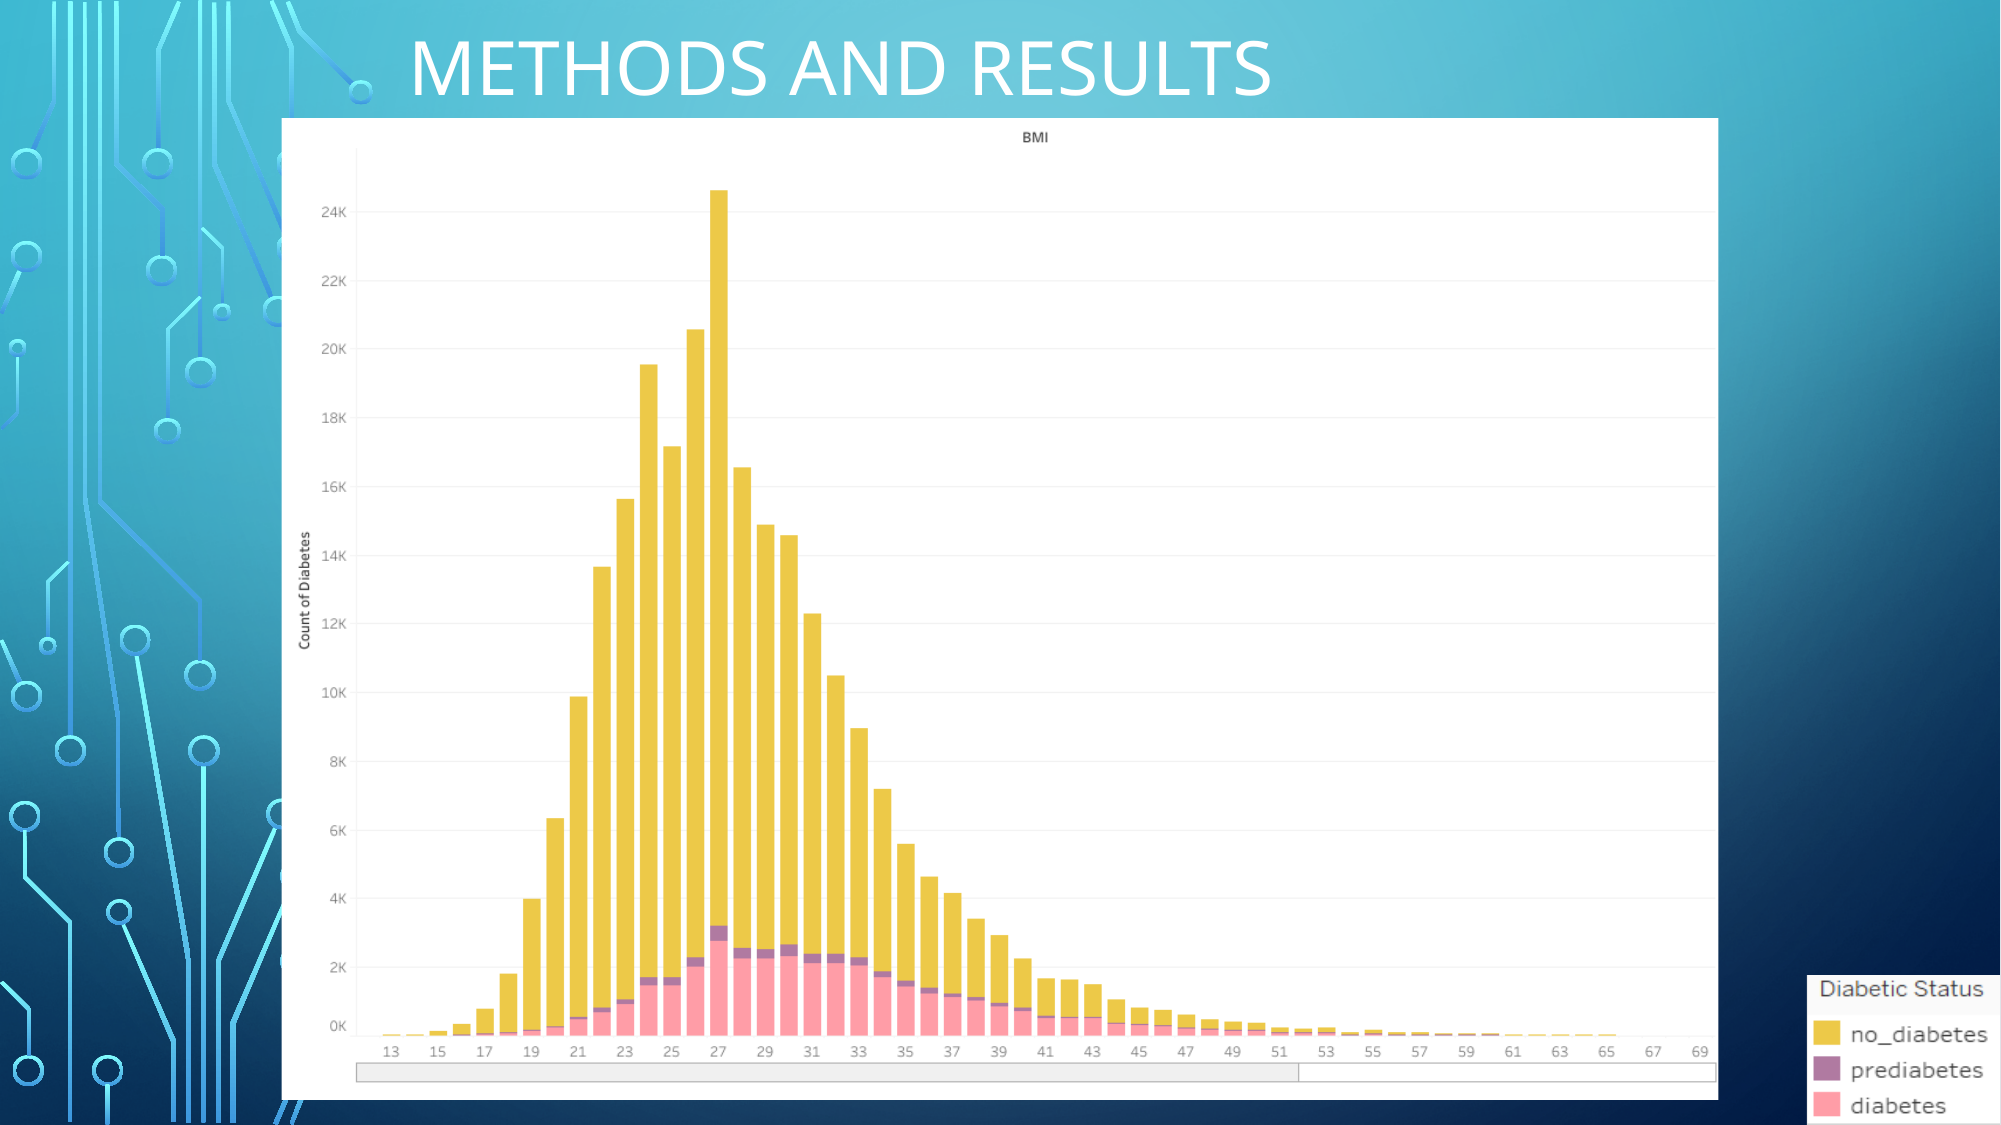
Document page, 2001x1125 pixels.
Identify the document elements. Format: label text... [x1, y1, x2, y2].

picture [1806, 974, 2000, 1125]
picture [281, 118, 1719, 1100]
text_box METHODS AND RESULTS CONTD. [394, 12, 1473, 118]
